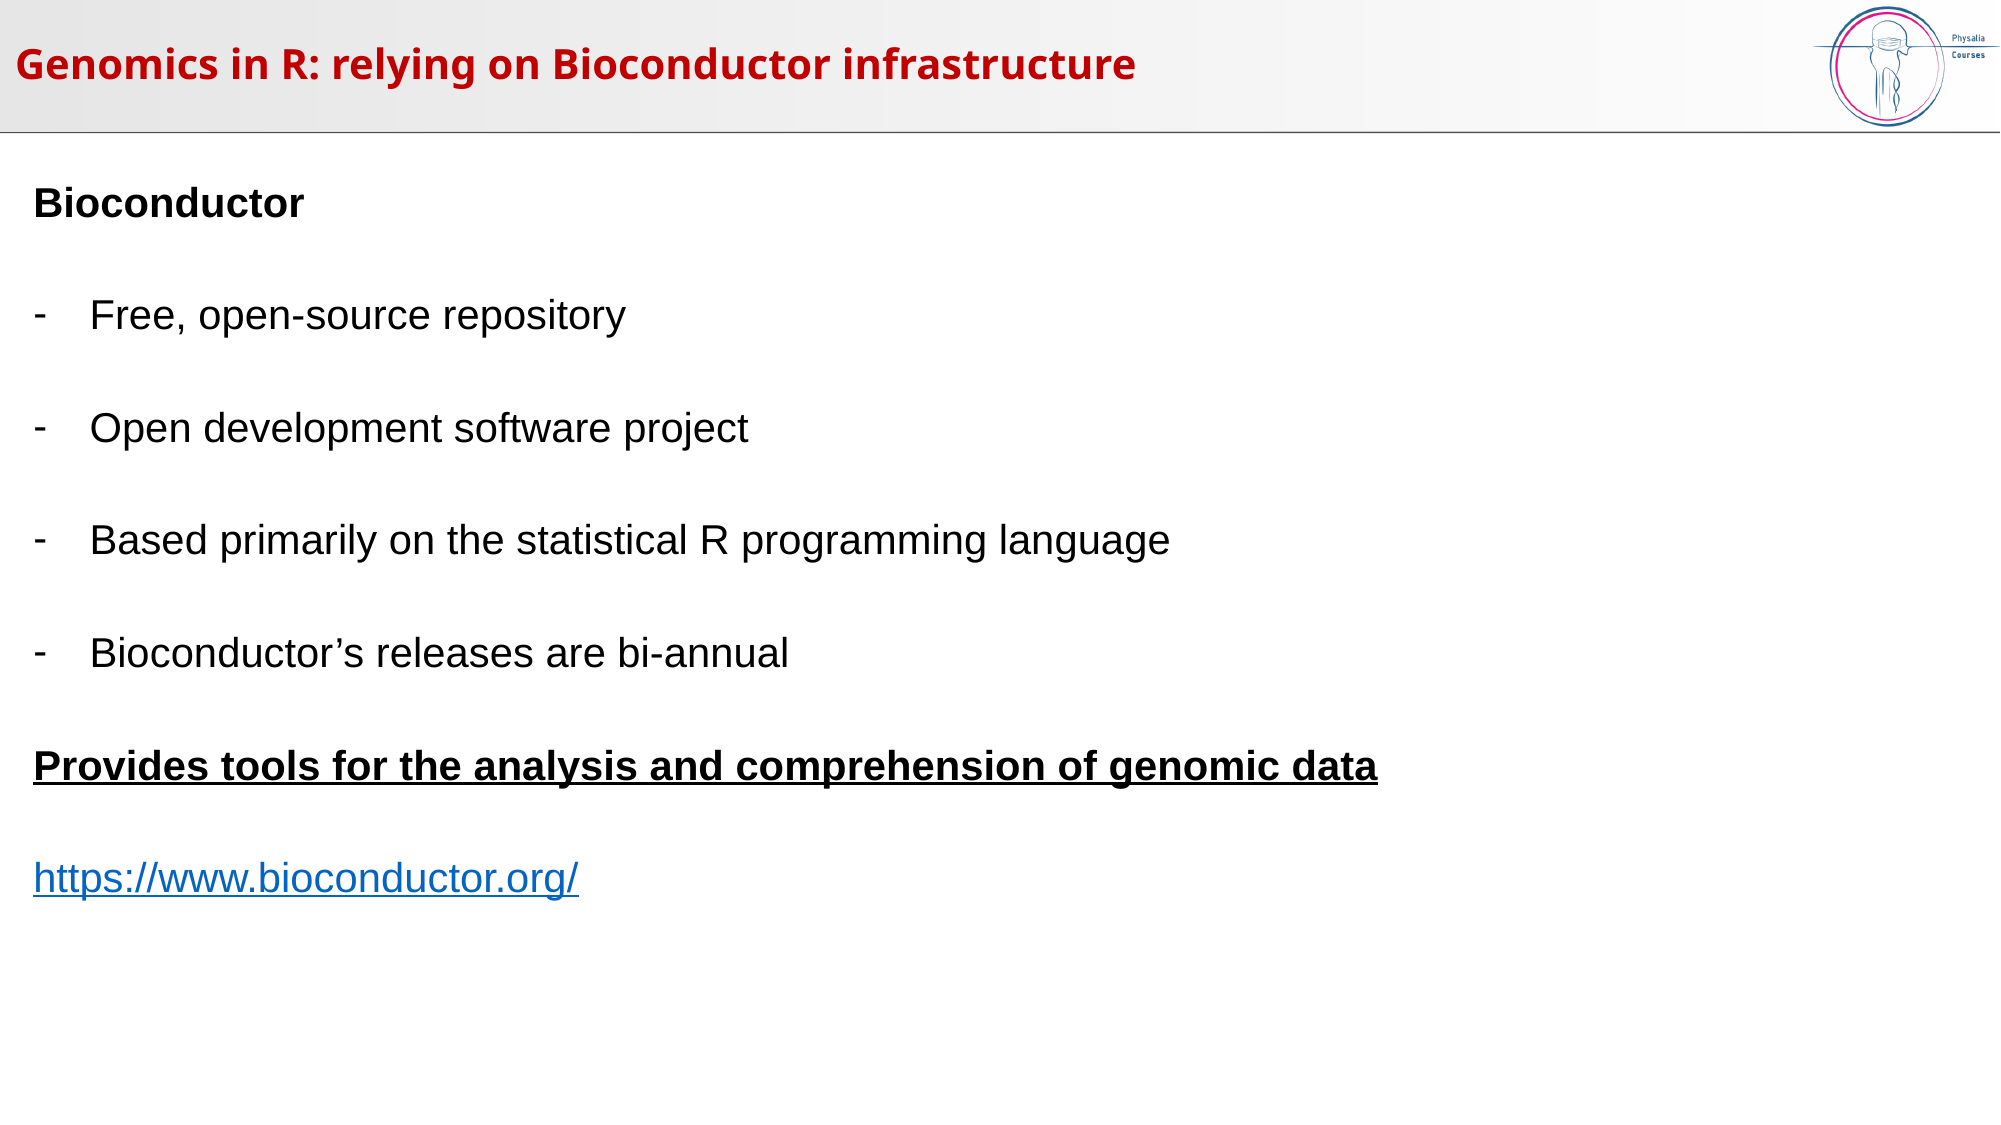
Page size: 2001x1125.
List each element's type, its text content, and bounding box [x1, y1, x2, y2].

list Bioconductor Free, open-source repository Open development software project Based primarily on the statistical R programming language Bioconductor’s releases are bi-annual Provides tools for the analysis and comprehension of genomic data https://www.bioconductor.org/ [18, 143, 1975, 1049]
title Genomics in R: relying on Bioconductor infrastructure [0, 0, 1776, 132]
picture [1776, 0, 2000, 134]
